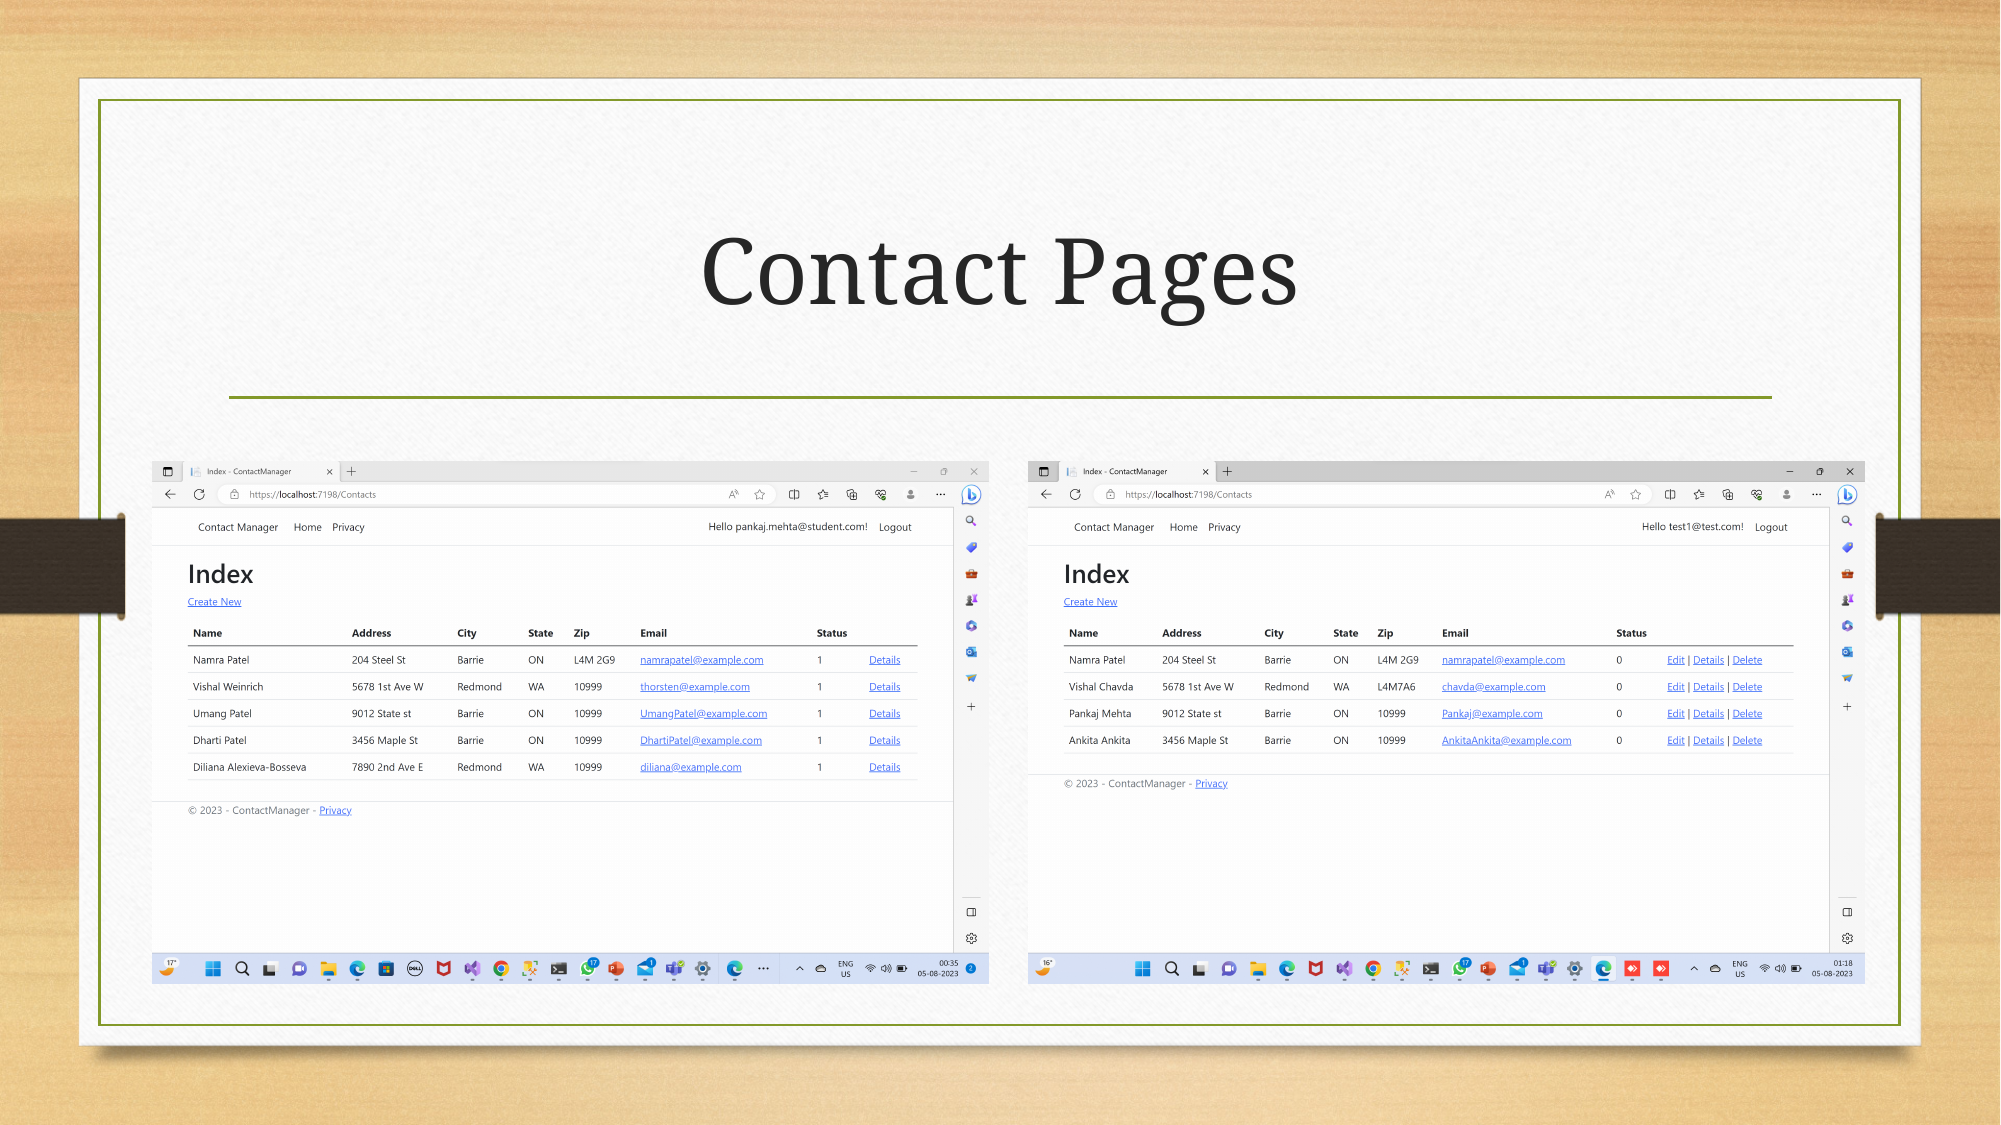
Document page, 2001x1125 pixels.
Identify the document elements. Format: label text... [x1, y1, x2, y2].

title Contact Pages [212, 161, 1788, 375]
picture [0, 0, 2001, 1125]
